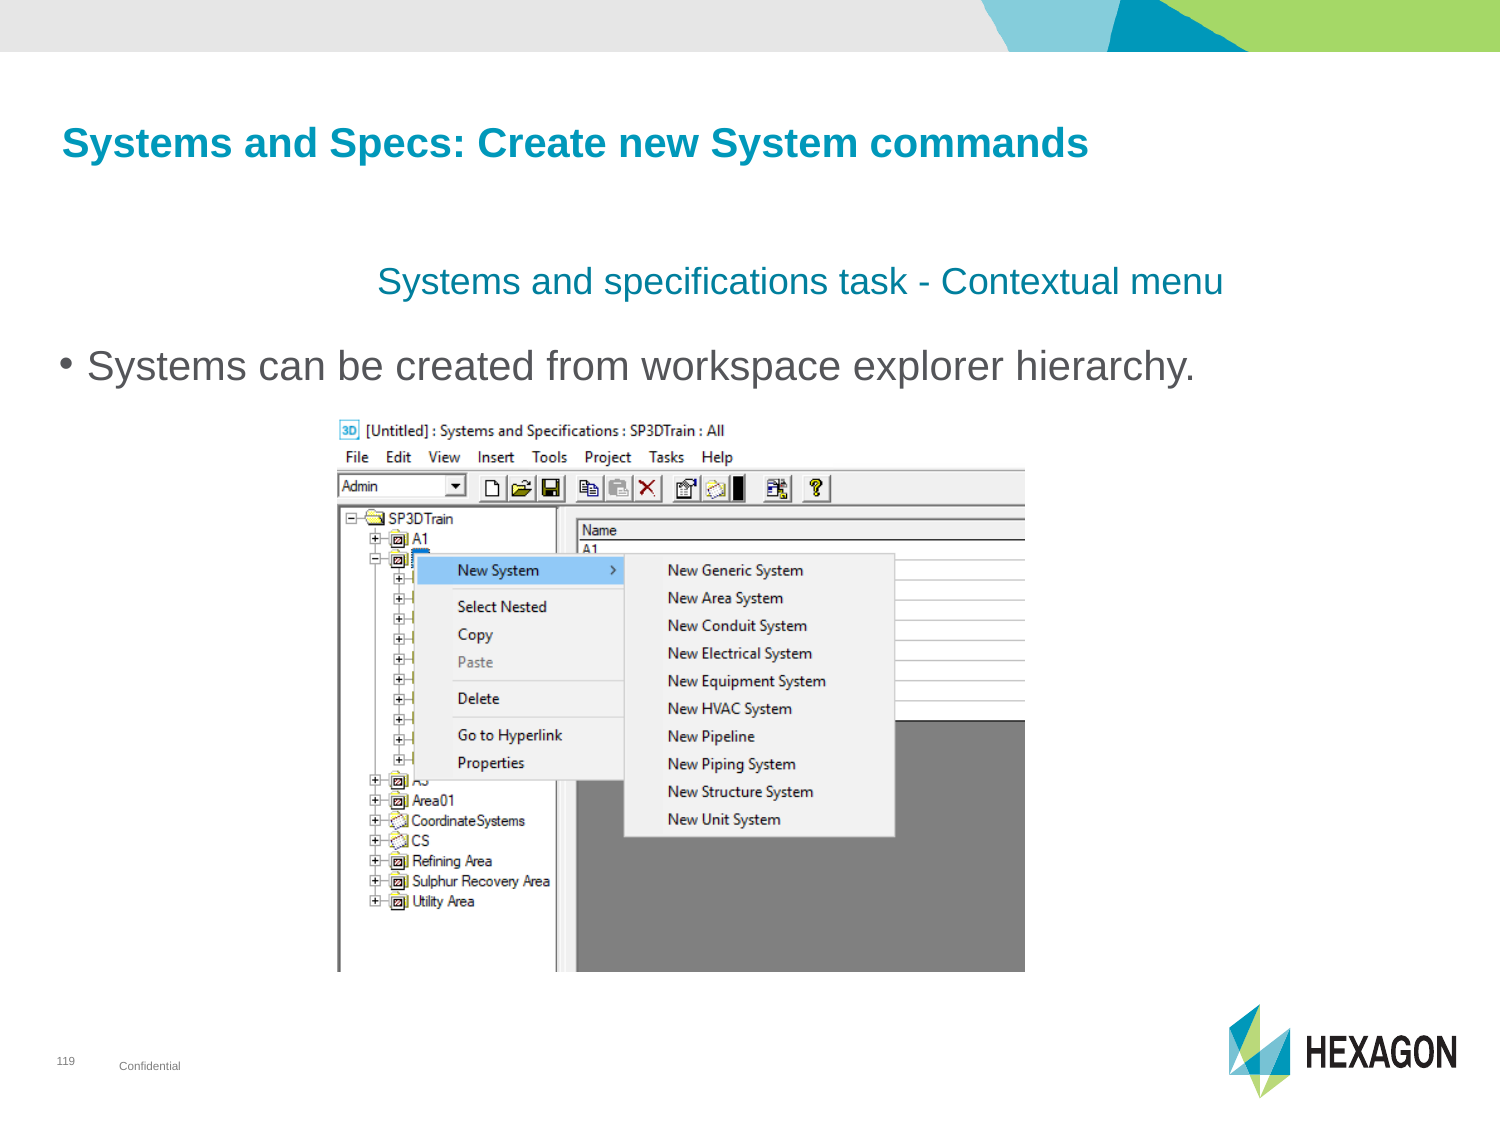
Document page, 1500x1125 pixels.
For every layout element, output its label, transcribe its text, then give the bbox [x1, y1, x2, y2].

text_box Systems and specifications task - Contextual menu [362, 249, 1275, 310]
picture [0, 0, 1119, 52]
list Systems can be created from workspace explorer hierarchy. [43, 237, 1456, 975]
title Systems and Specs: Create new System commands [46, 106, 1456, 188]
picture [1162, 0, 1500, 52]
picture [337, 416, 1025, 972]
